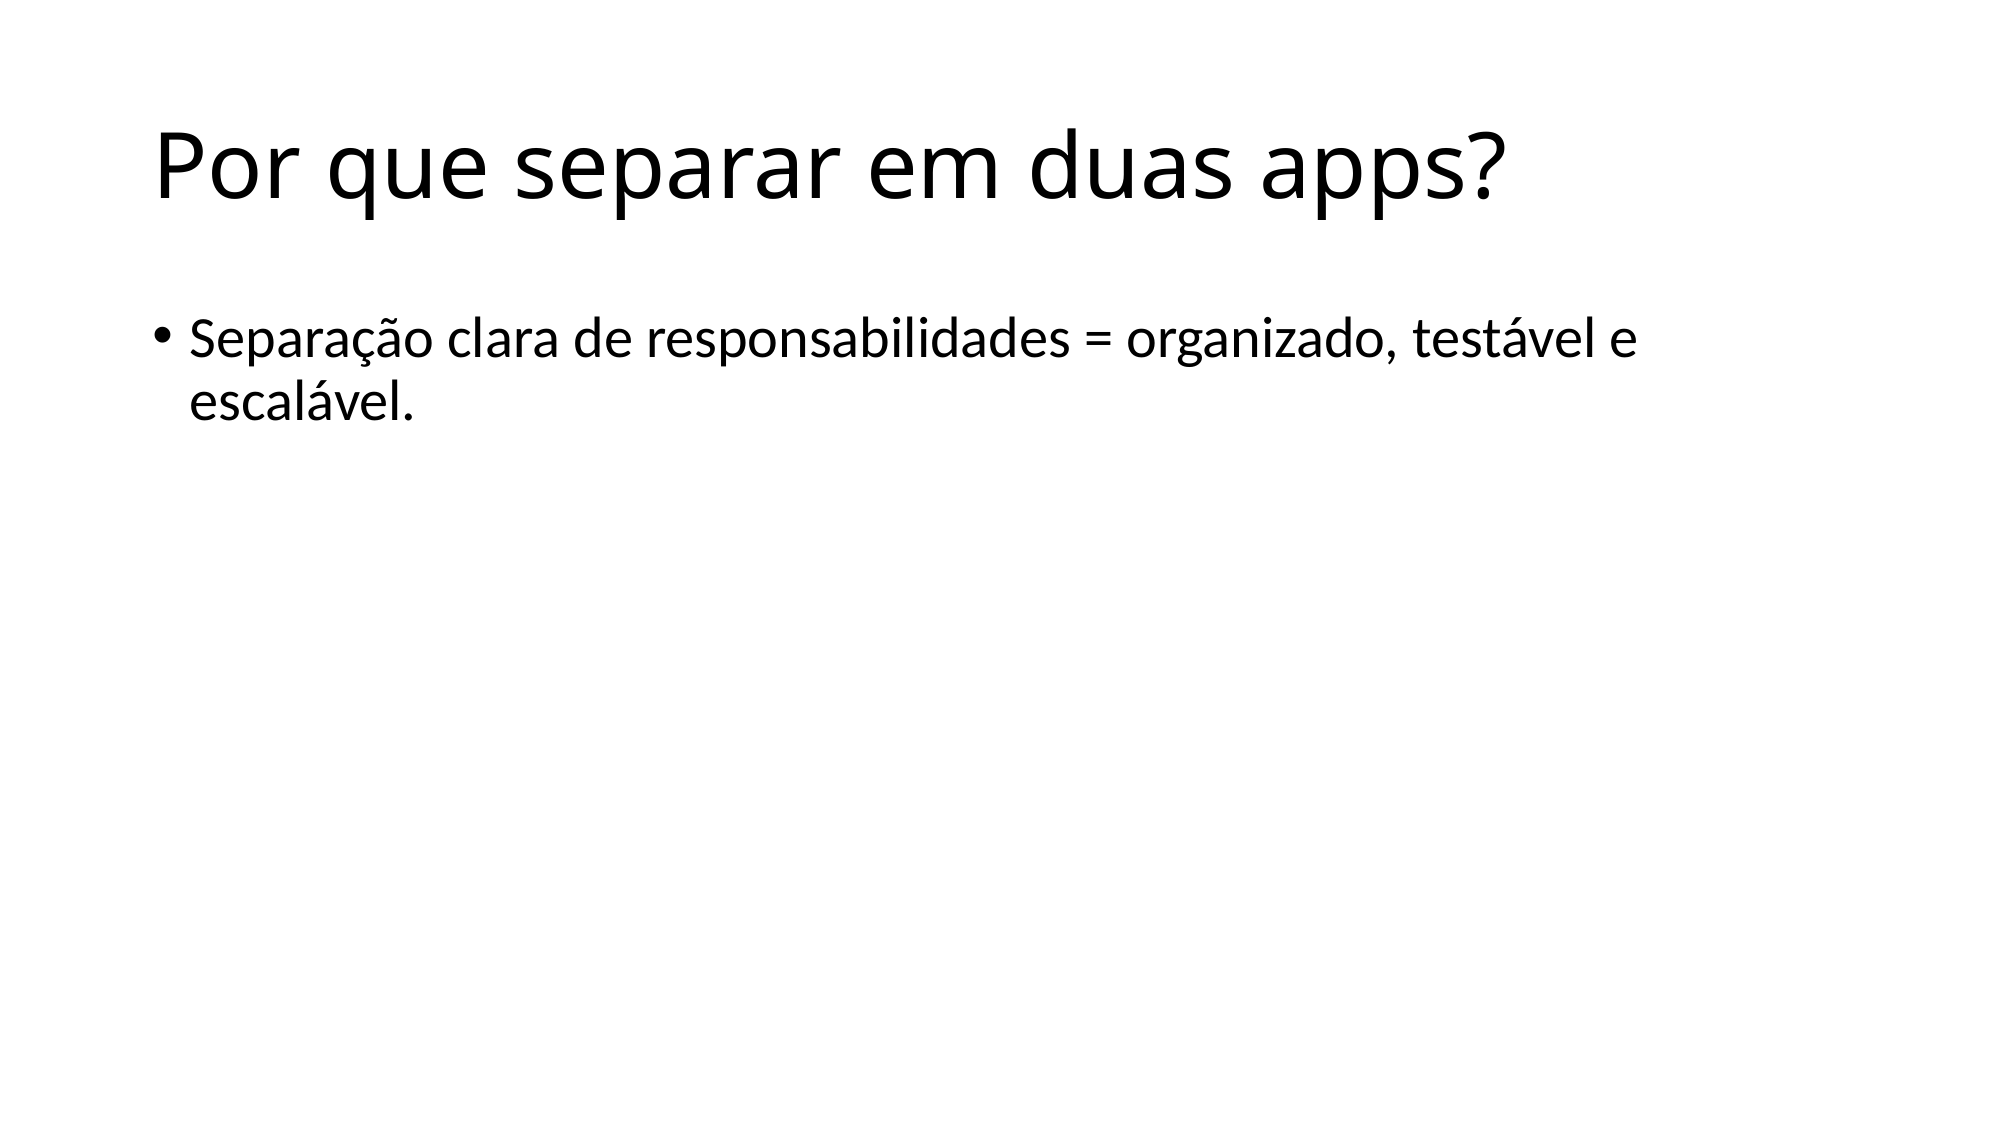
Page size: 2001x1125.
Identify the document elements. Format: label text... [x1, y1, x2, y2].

title Por que separar em duas apps? [137, 59, 1863, 278]
list Separação clara de responsabilidades = organizado, testável e escalável. [137, 299, 1863, 1014]
